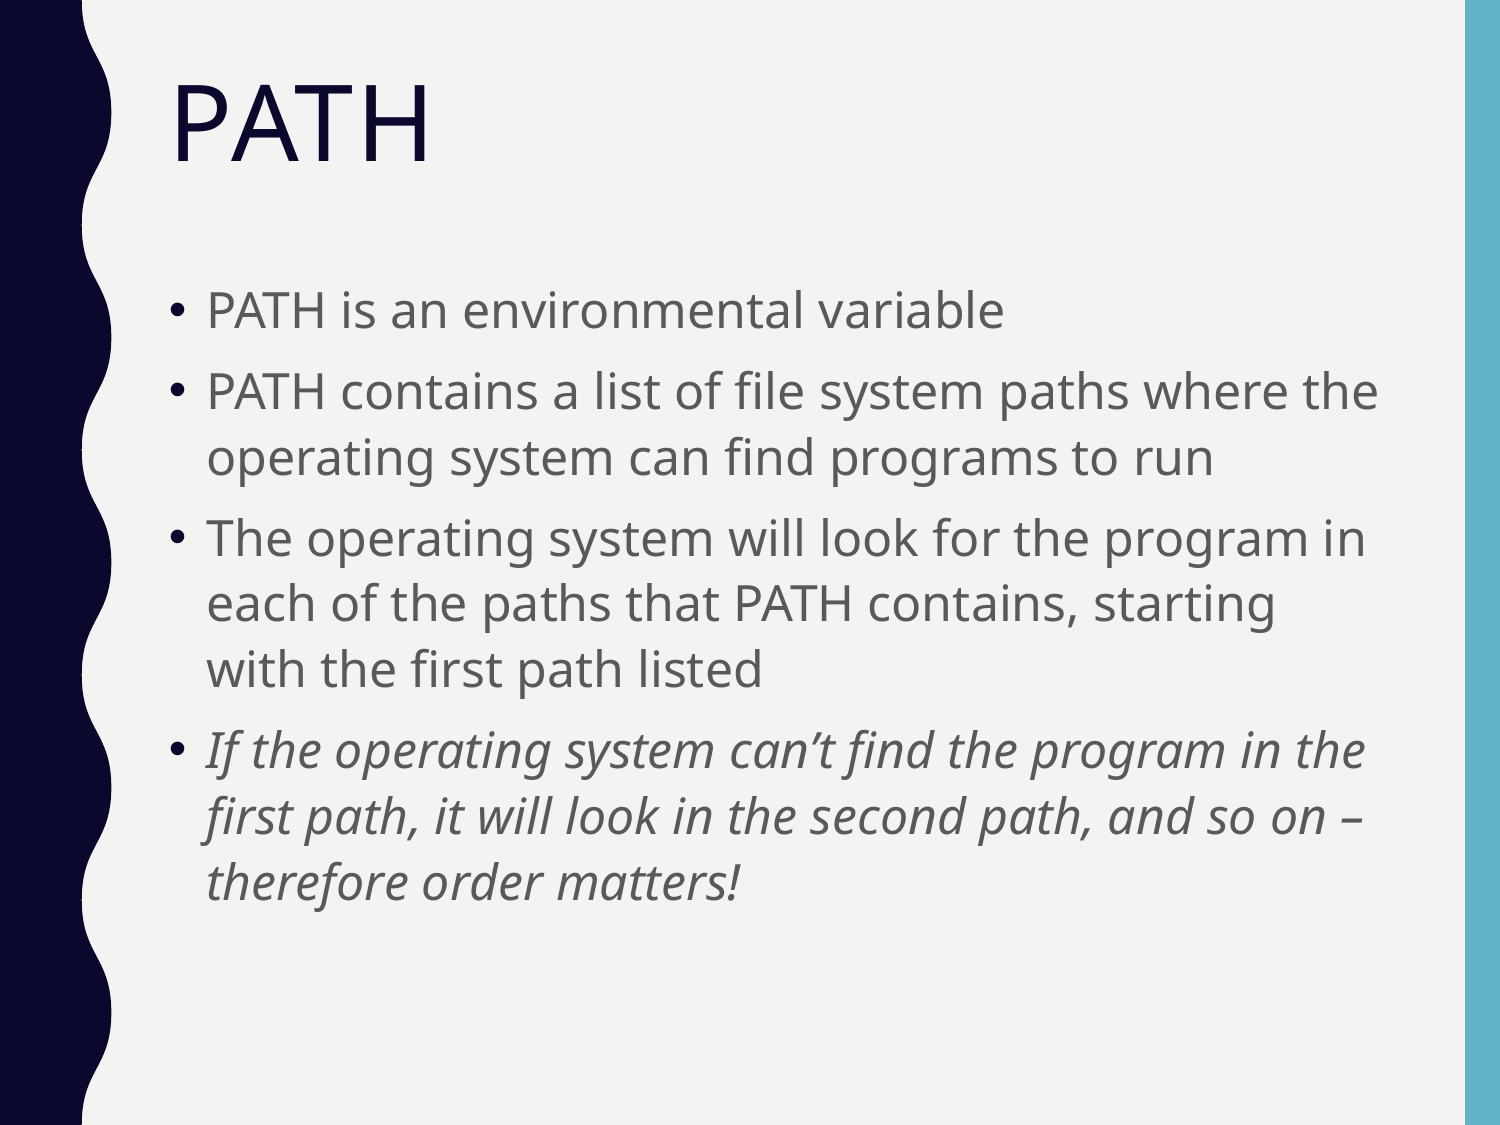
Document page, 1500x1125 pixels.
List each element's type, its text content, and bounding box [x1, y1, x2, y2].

title PATH [154, 62, 1407, 265]
list PATH is an environmental variable PATH contains a list of file system paths where the operating system can find programs to run The operating system will look for the program in each of the paths that PATH contains, starting with the first path listed If the operating system can’t find the program in the first path, it will look in the second path, and so on – therefore order matters! [154, 265, 1407, 965]
